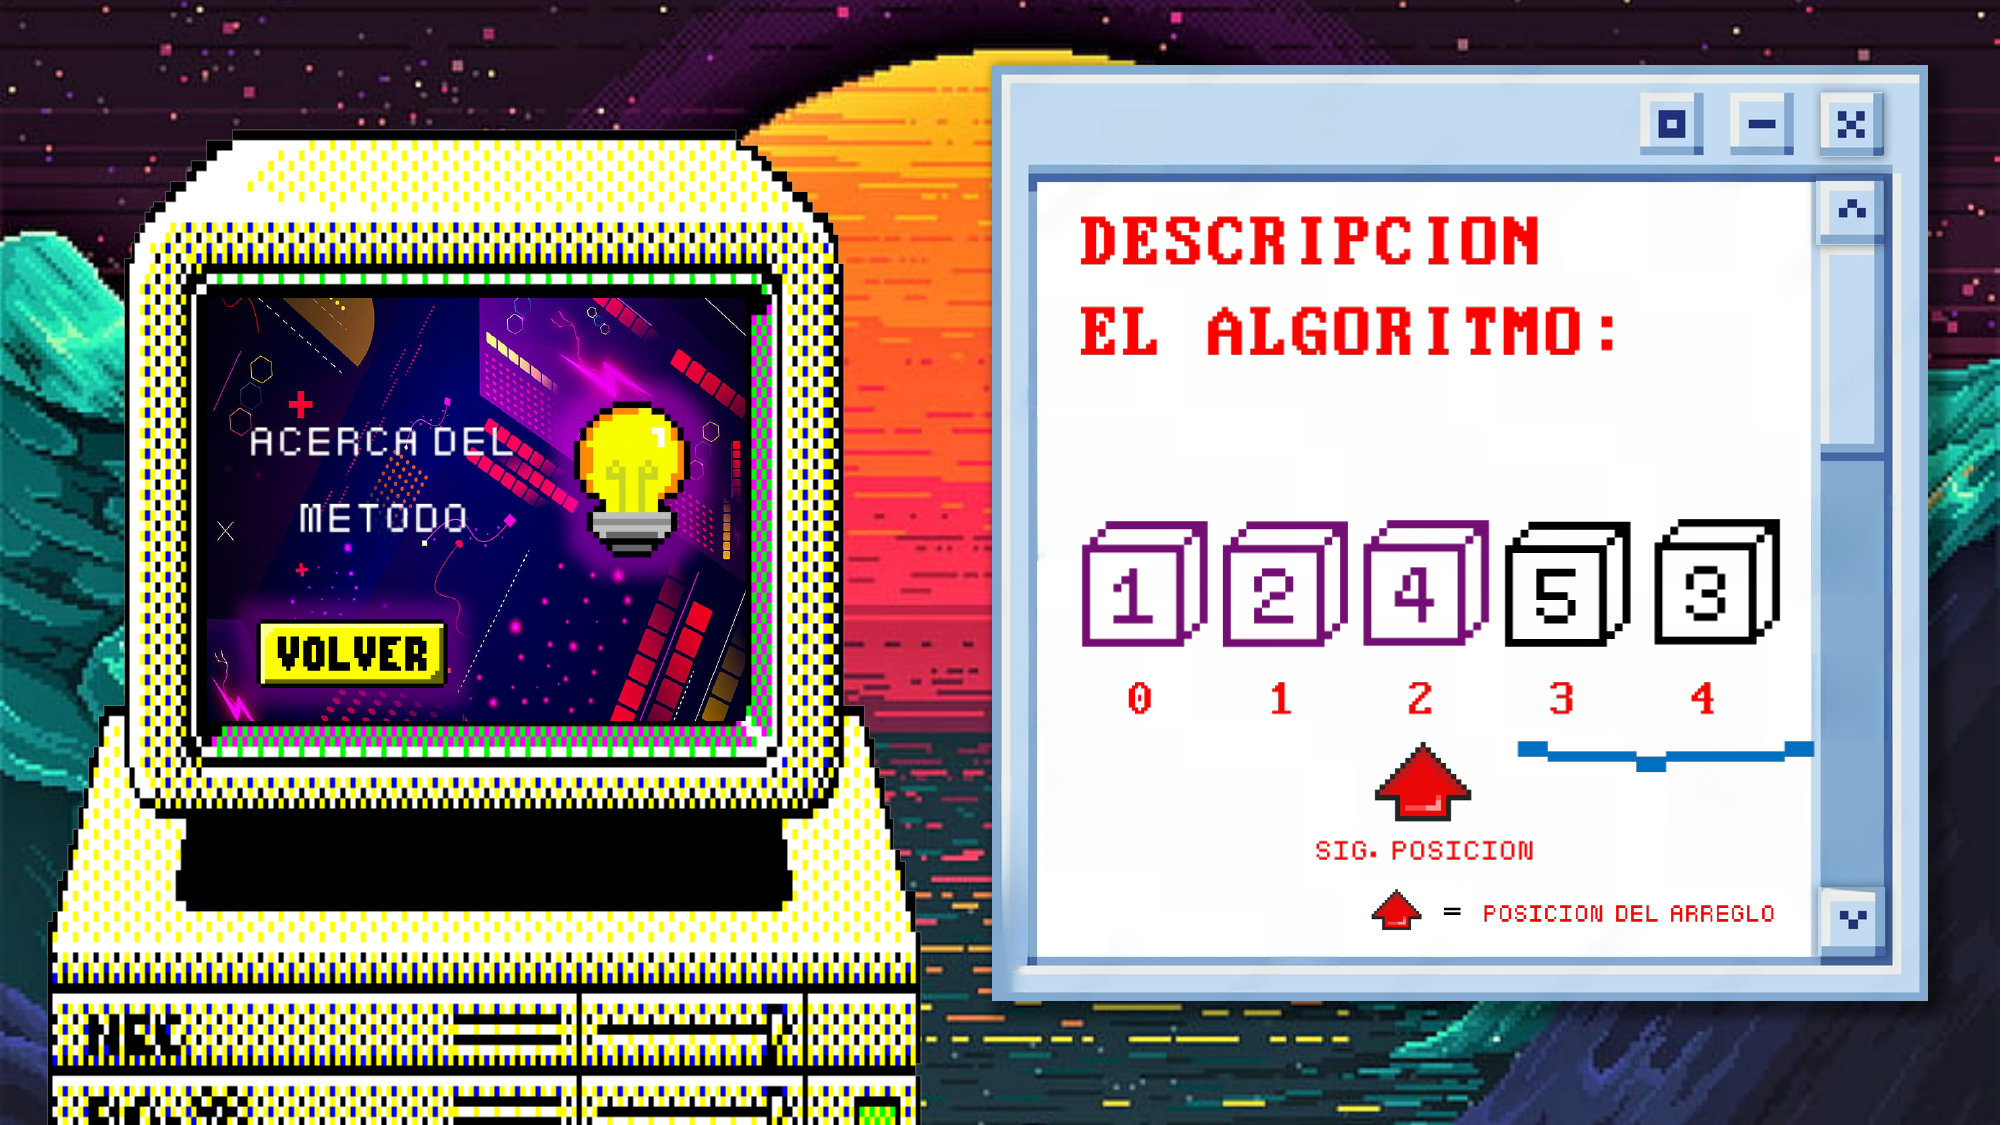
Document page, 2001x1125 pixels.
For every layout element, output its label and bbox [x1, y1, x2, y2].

text_box [1364, 876, 1804, 951]
picture [0, 0, 2000, 1125]
text_box [206, 373, 699, 589]
